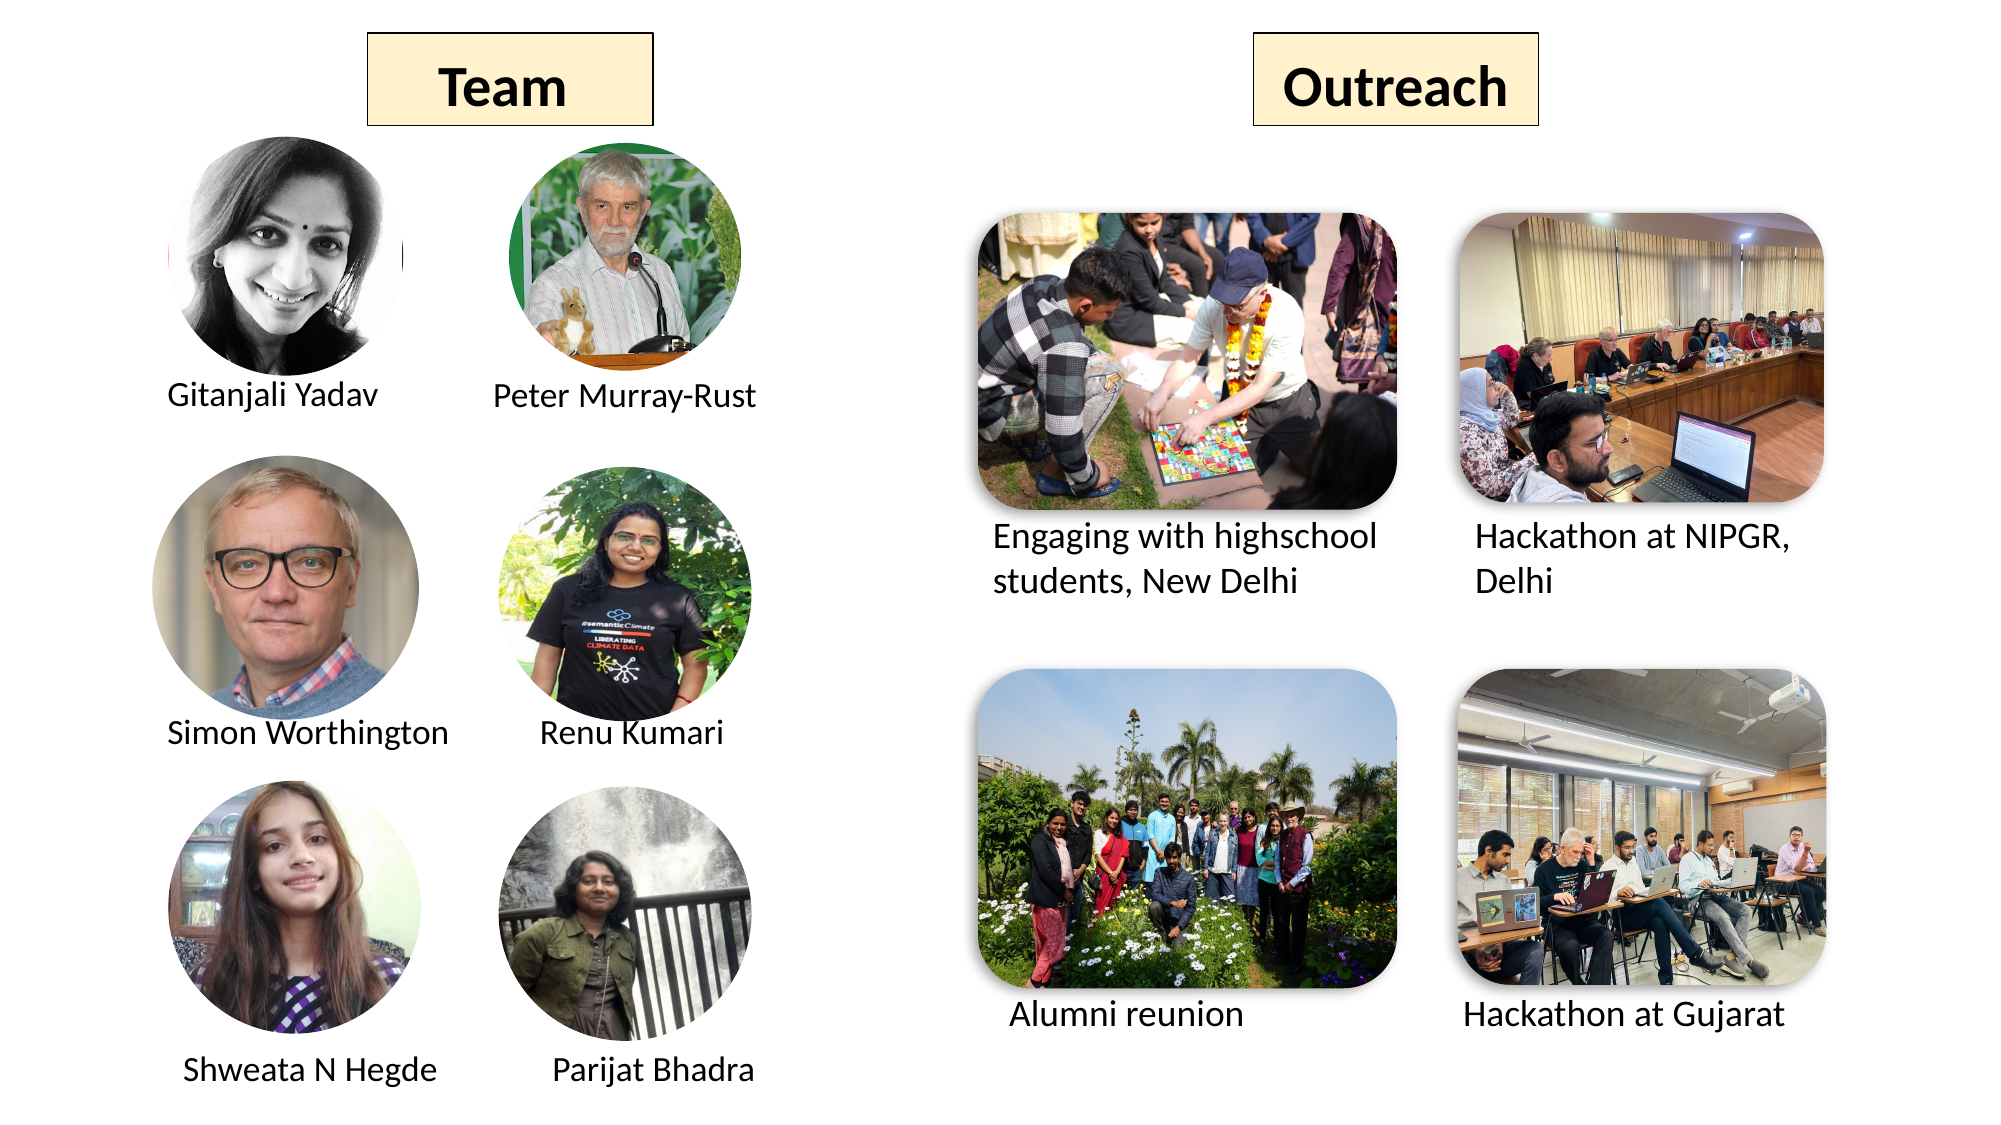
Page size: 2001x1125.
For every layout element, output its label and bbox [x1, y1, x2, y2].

text_box [152, 32, 1848, 1069]
